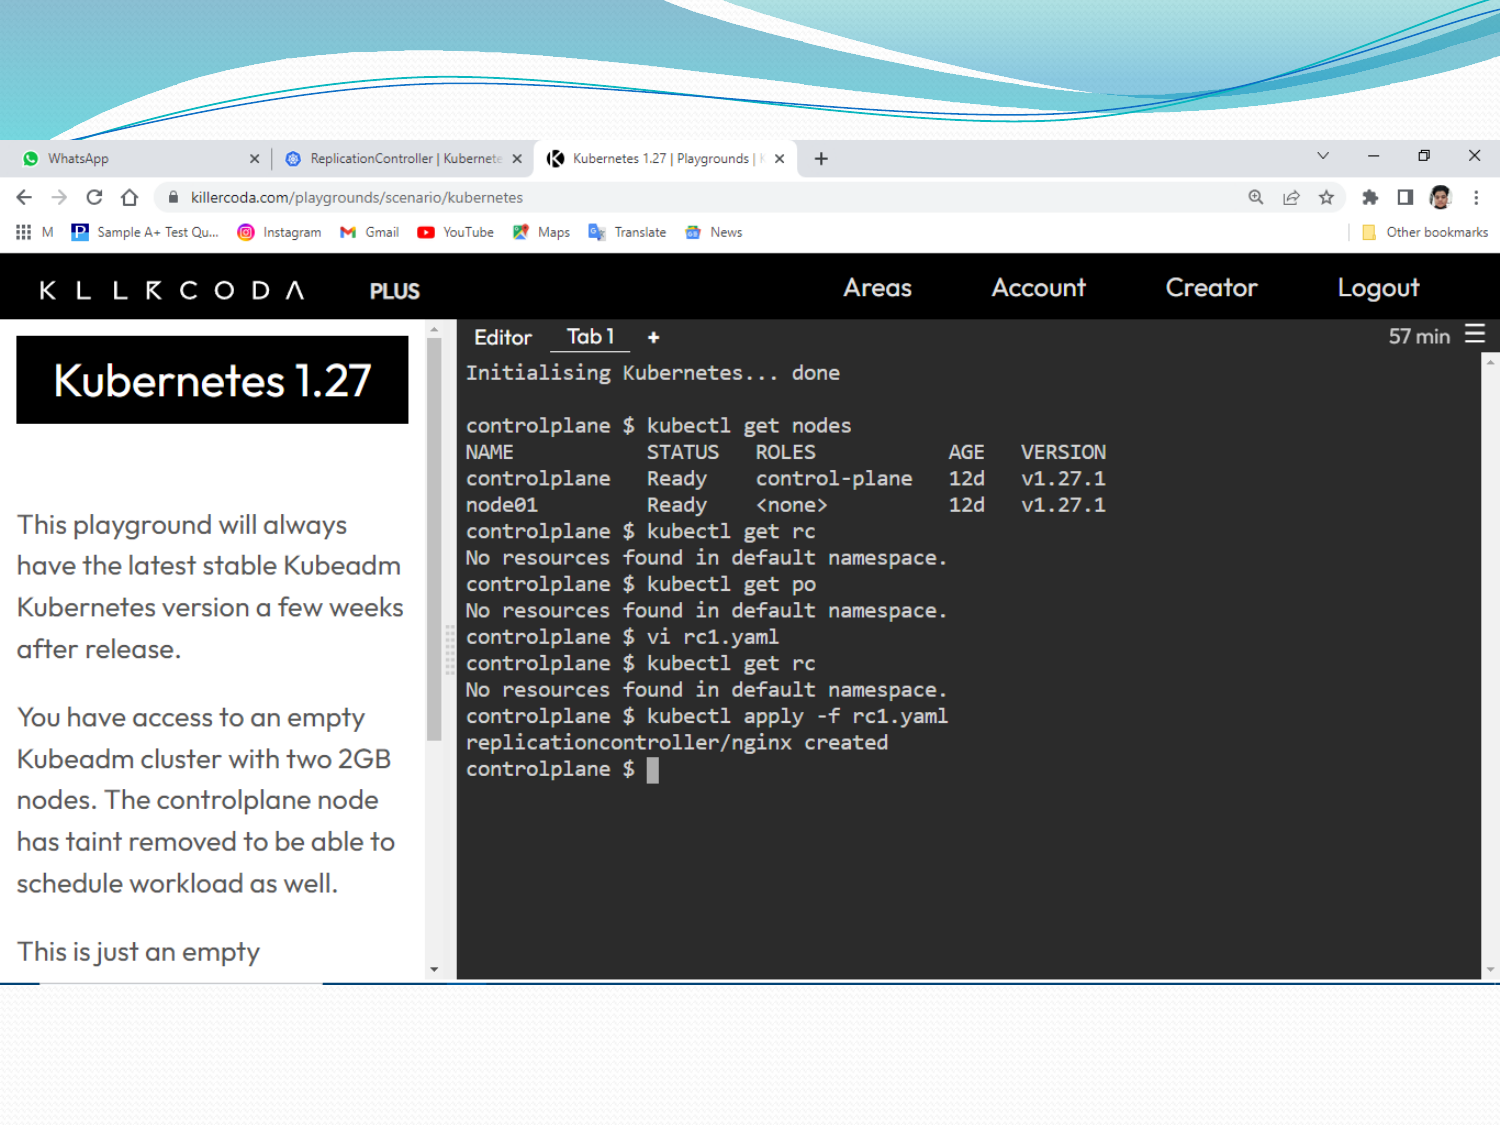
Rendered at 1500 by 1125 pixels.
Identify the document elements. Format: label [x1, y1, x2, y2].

picture [0, 140, 1500, 985]
